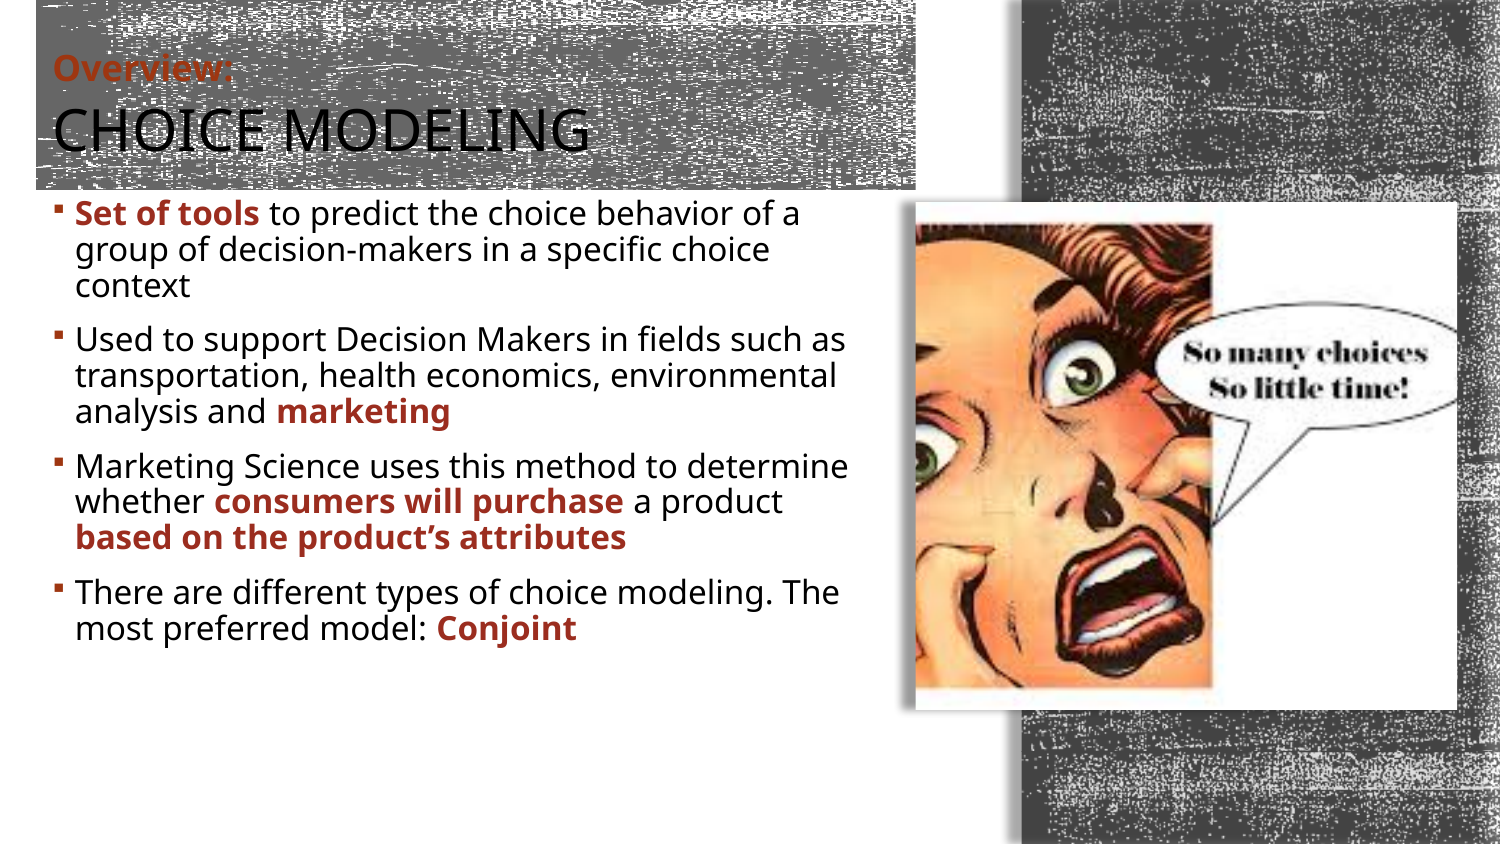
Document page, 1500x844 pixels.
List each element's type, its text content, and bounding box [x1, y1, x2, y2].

list Set of tools to predict the choice behavior of a group of decision-makers in a specific choice context Used to support Decision Makers in fields such as transportation, health economics, environmental analysis and marketing Marketing Science uses this method to determine whether consumers will purchase a product based on the product’s attributes There are different types of choice modeling. The most preferred model: Conjoint [37, 189, 878, 813]
picture [915, 202, 1458, 710]
title Choice Modeling [37, 78, 880, 172]
list Overview: [37, 42, 450, 98]
